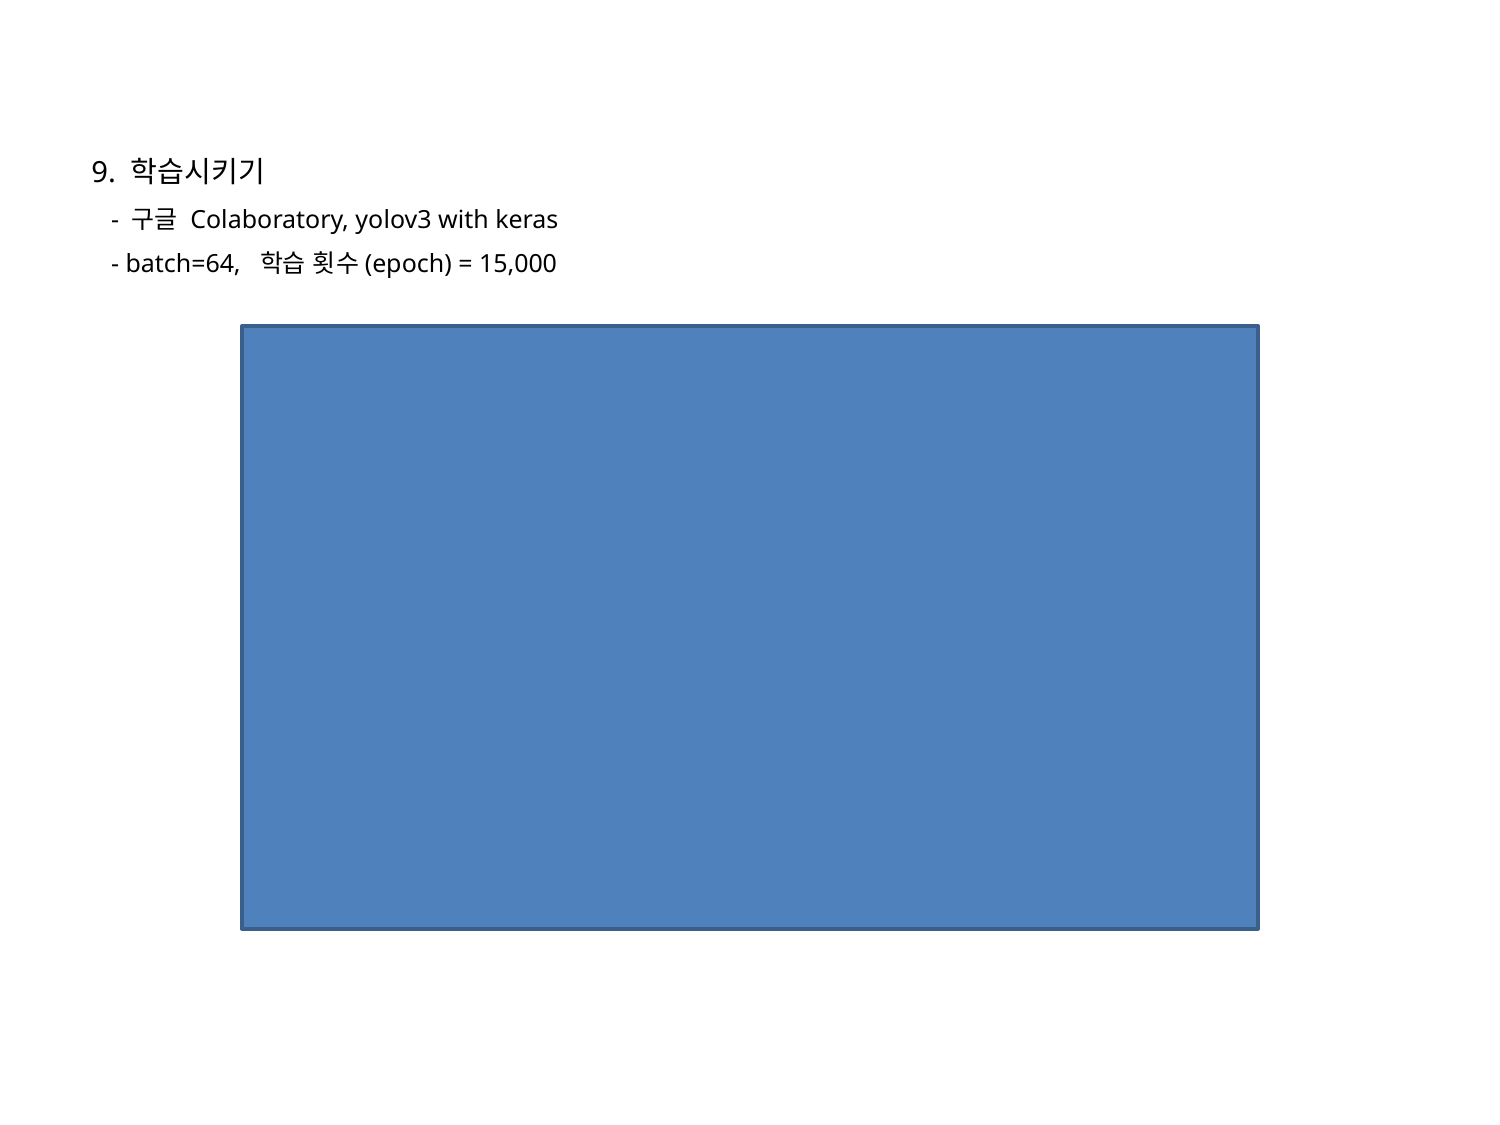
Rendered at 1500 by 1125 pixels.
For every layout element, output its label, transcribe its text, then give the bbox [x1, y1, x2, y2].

text_box [240, 324, 1260, 931]
text_box 9. 학습시키기 - 구글 Colaboratory, yolov3 with keras - batch=64, 학습 횟수(epoch) = 15,000 [76, 128, 786, 286]
